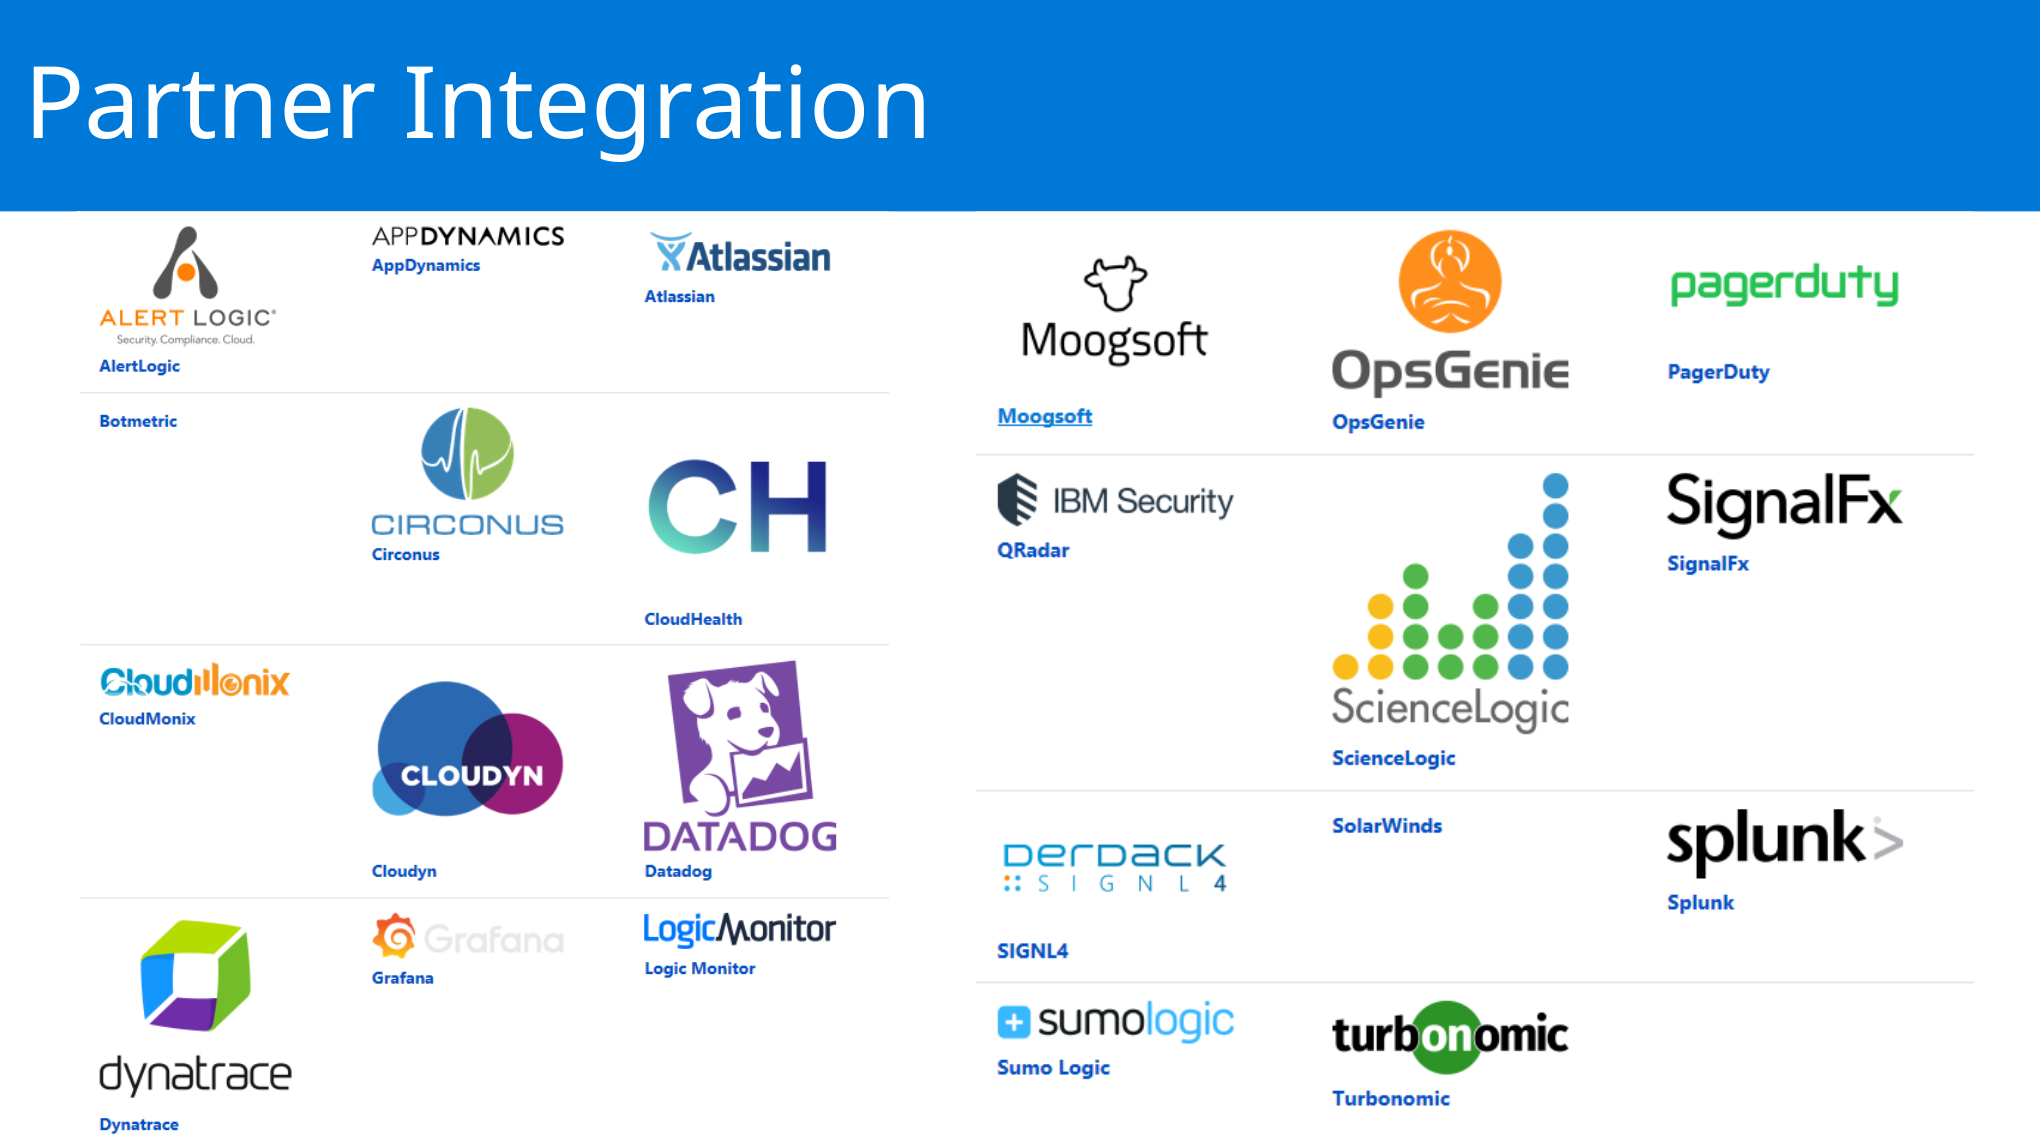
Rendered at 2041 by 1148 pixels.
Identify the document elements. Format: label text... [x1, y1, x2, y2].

picture [77, 211, 889, 1147]
text_box Partner Integration [0, 0, 2040, 212]
picture [976, 210, 1975, 1147]
